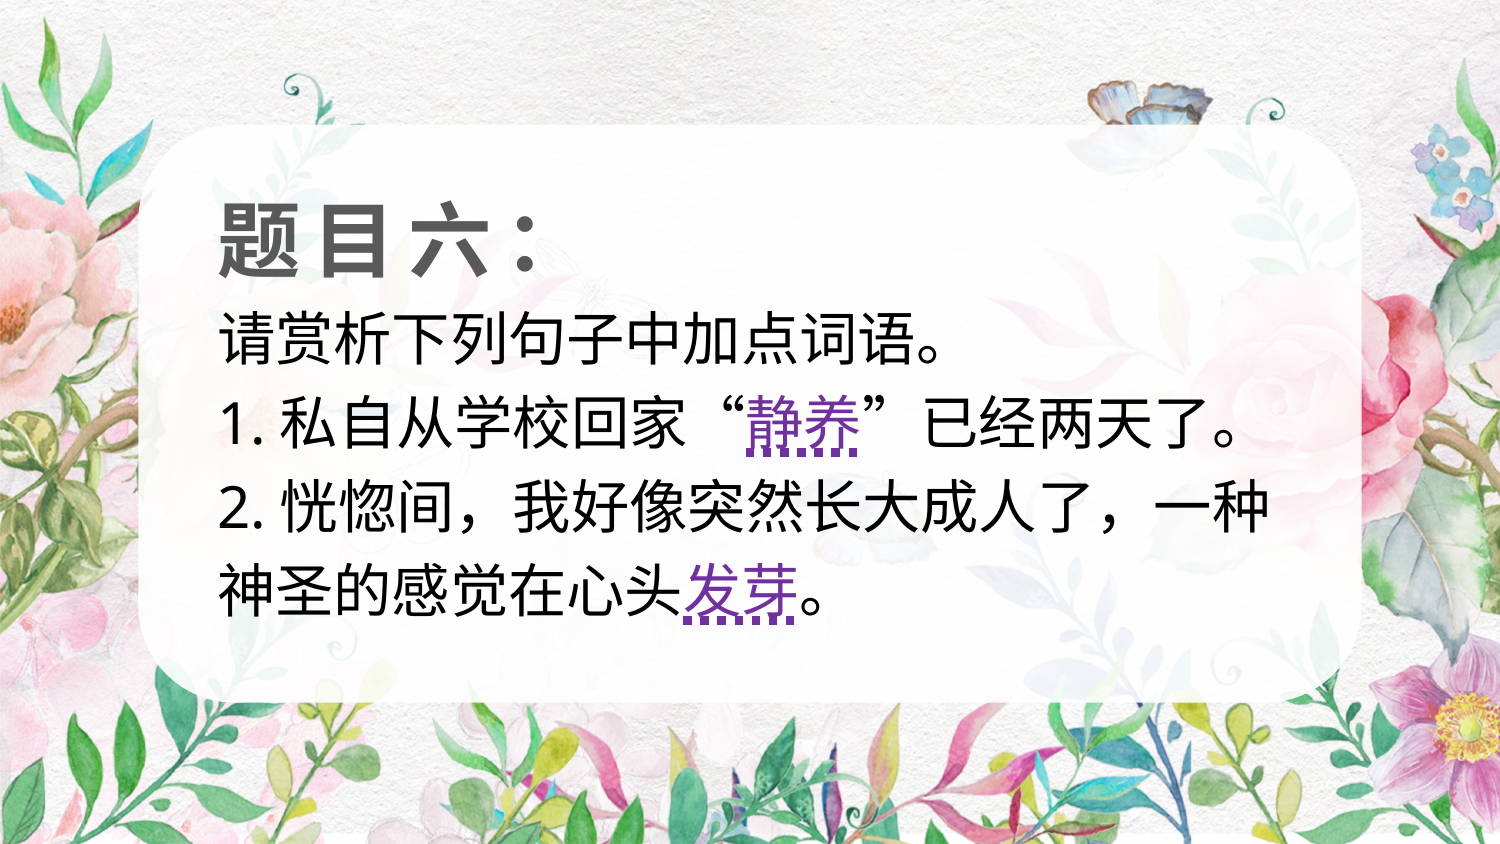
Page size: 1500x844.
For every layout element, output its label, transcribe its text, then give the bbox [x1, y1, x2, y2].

text_box 题目六： 请赏析下列句子中加点词语。 1.私自从学校回家“静养”已经两天了。 2.恍惚间，我好像突然长大成人了，一种神圣的感觉在心头发芽。 [202, 180, 1335, 632]
text_box [137, 123, 1363, 704]
picture [0, 0, 1500, 844]
